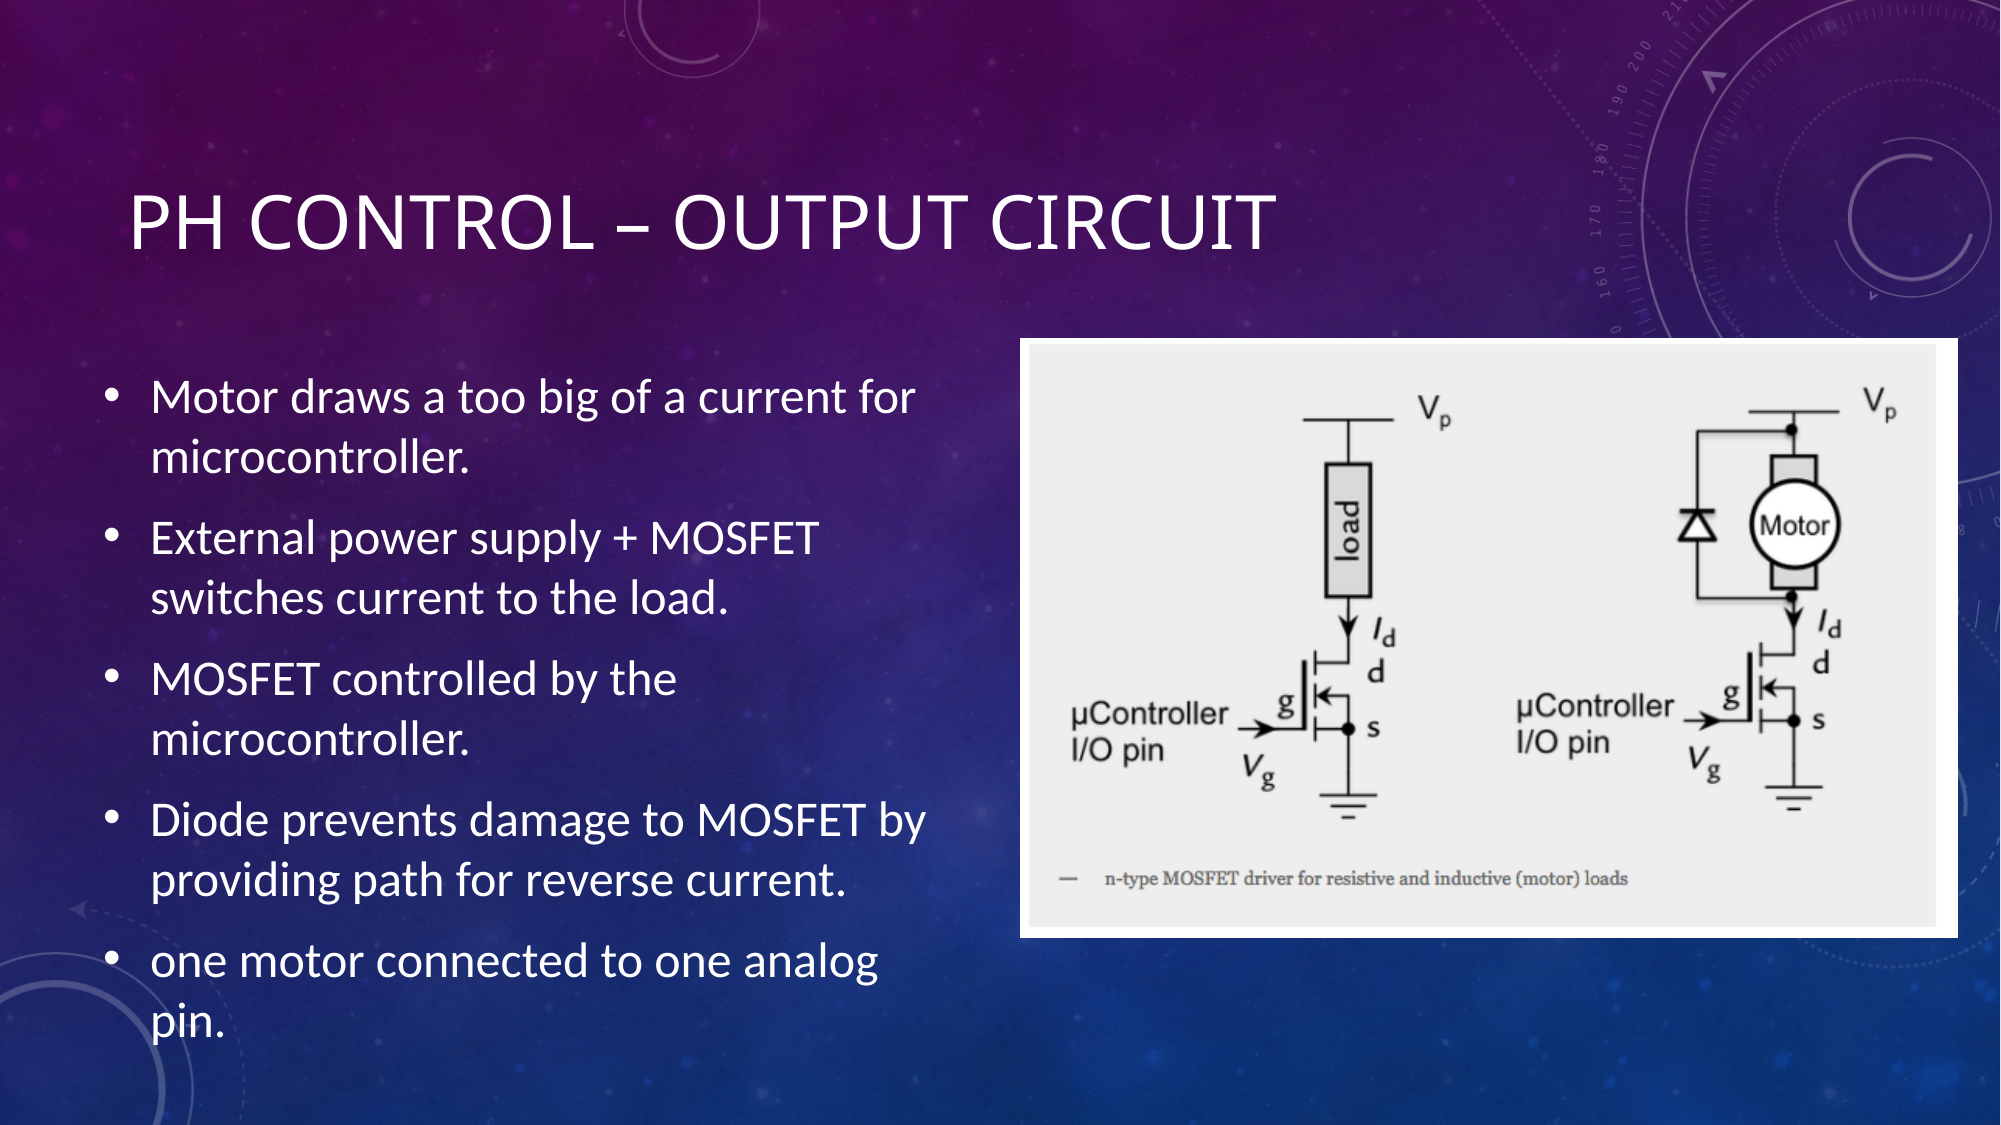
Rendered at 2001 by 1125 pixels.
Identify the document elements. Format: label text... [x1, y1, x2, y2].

text_box Motor draws a too big of a current for microcontroller. External power supply + MOSFET switches current to the load. MOSFET controlled by the microcontroller. Diode prevents damage to MOSFET by providing path for reverse current. one motor connected to one analog pin. [88, 313, 955, 1098]
title pH Control – Output circuit [112, 99, 1775, 339]
picture [0, 0, 2001, 1125]
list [1020, 338, 1958, 938]
